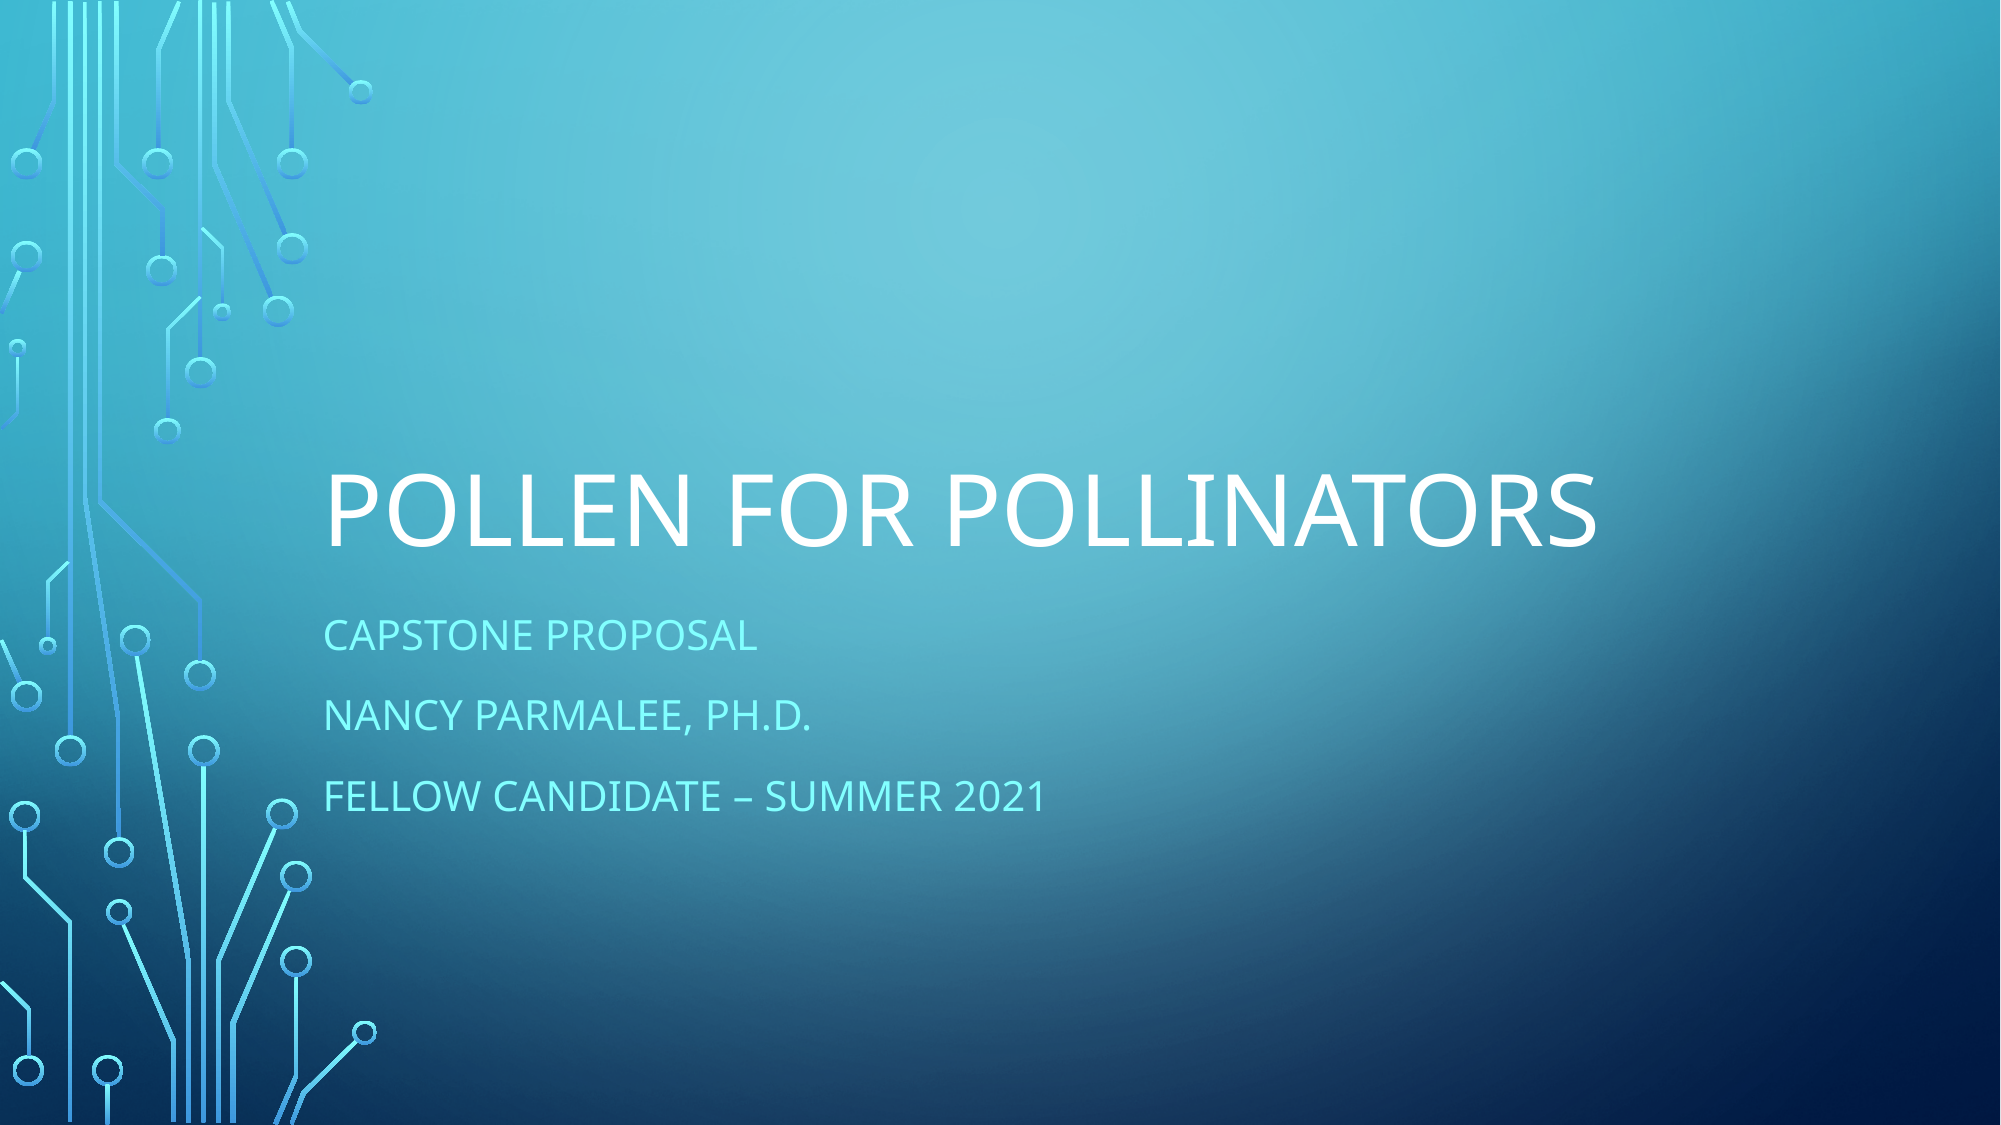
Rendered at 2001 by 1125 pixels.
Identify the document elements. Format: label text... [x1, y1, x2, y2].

title Pollen for pollinators [307, 184, 1750, 576]
subtitle Capstone proposal Nancy Parmalee, Ph.d. Fellow candidate – summer 2021 [307, 590, 1750, 863]
